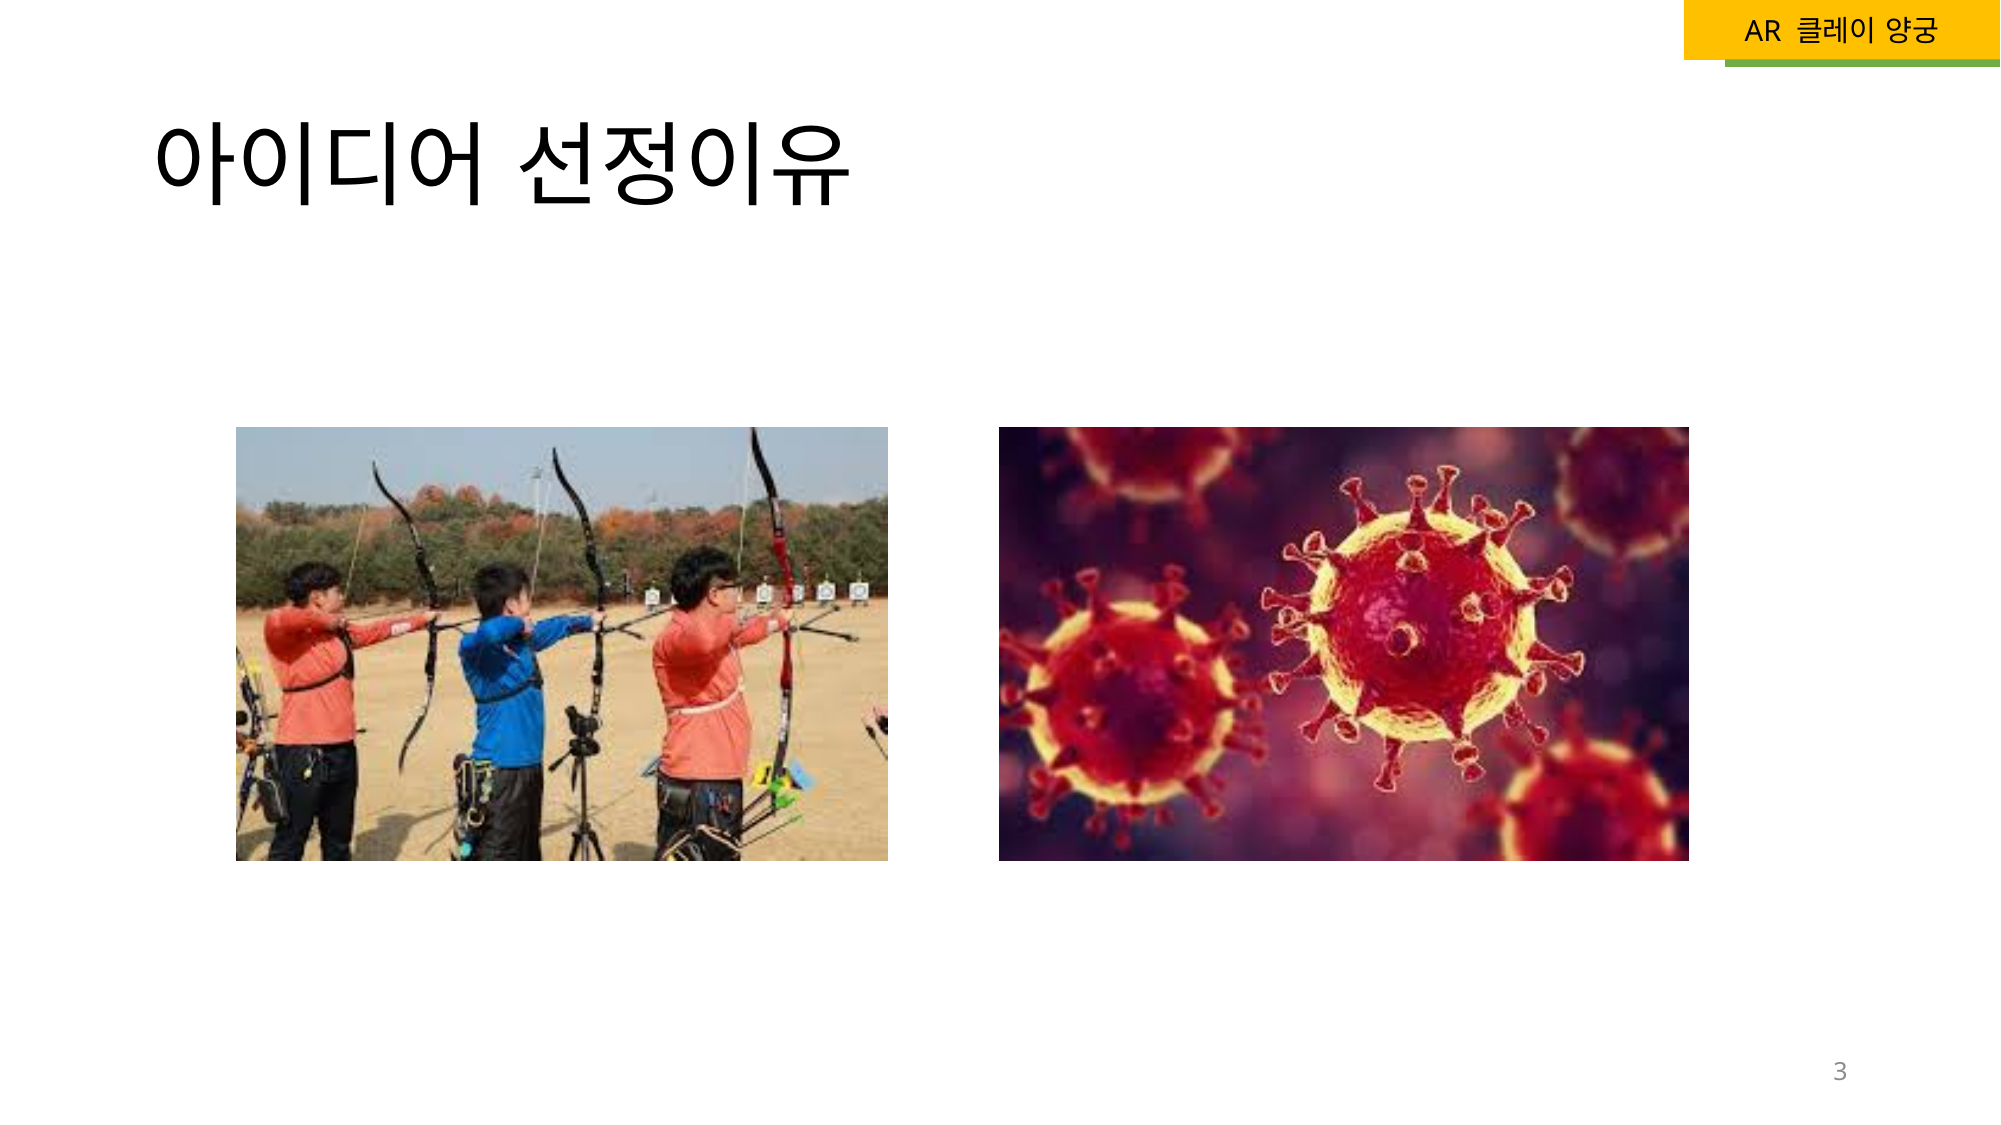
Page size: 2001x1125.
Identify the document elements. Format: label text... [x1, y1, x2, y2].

picture [999, 427, 1689, 861]
slide_number 3 [1412, 1042, 1863, 1103]
picture [236, 427, 888, 861]
title 아이디어 선정이유 [137, 59, 1863, 278]
